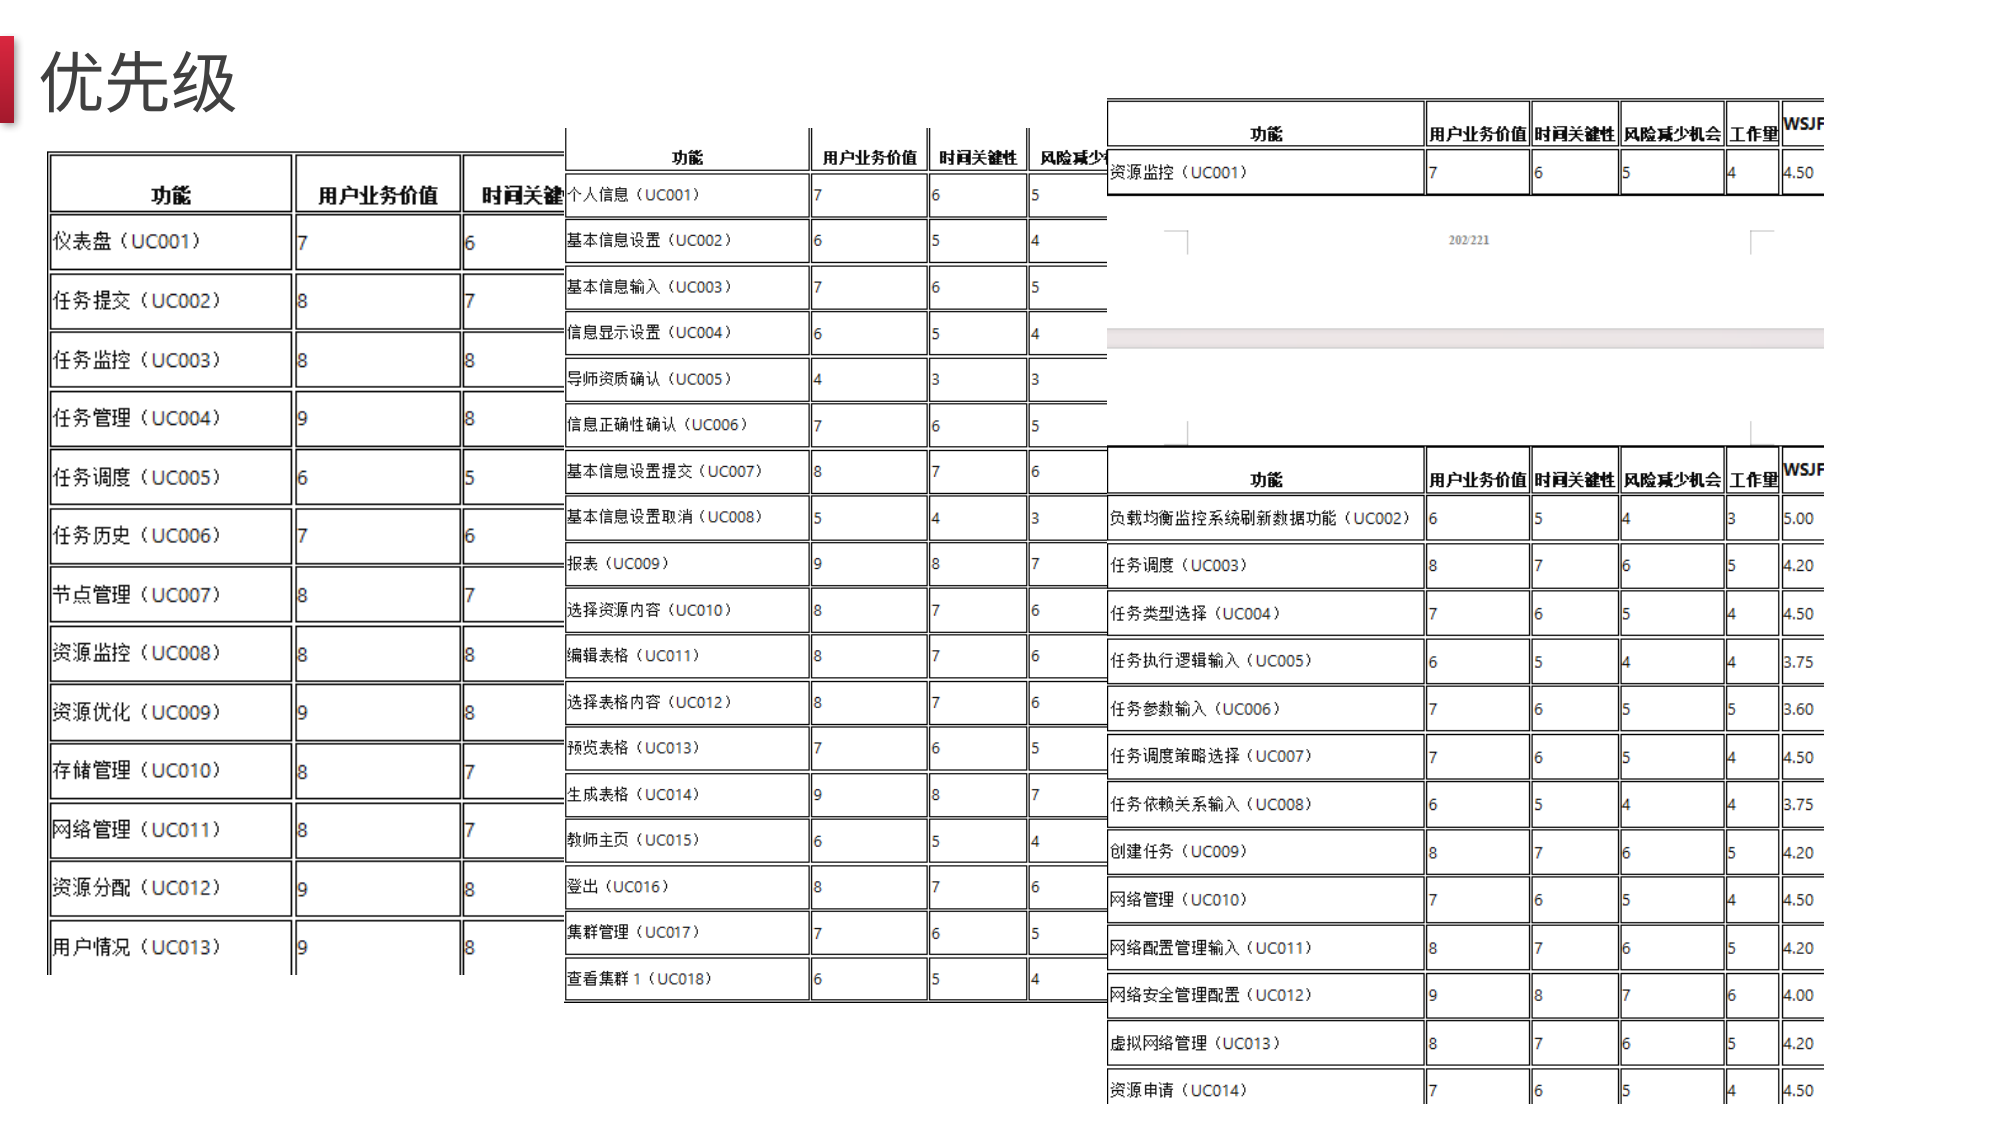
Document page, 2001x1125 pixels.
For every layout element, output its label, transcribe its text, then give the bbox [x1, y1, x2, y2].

picture [47, 97, 1824, 1104]
text_box 优先级 [23, 33, 799, 128]
text_box [0, 36, 15, 124]
